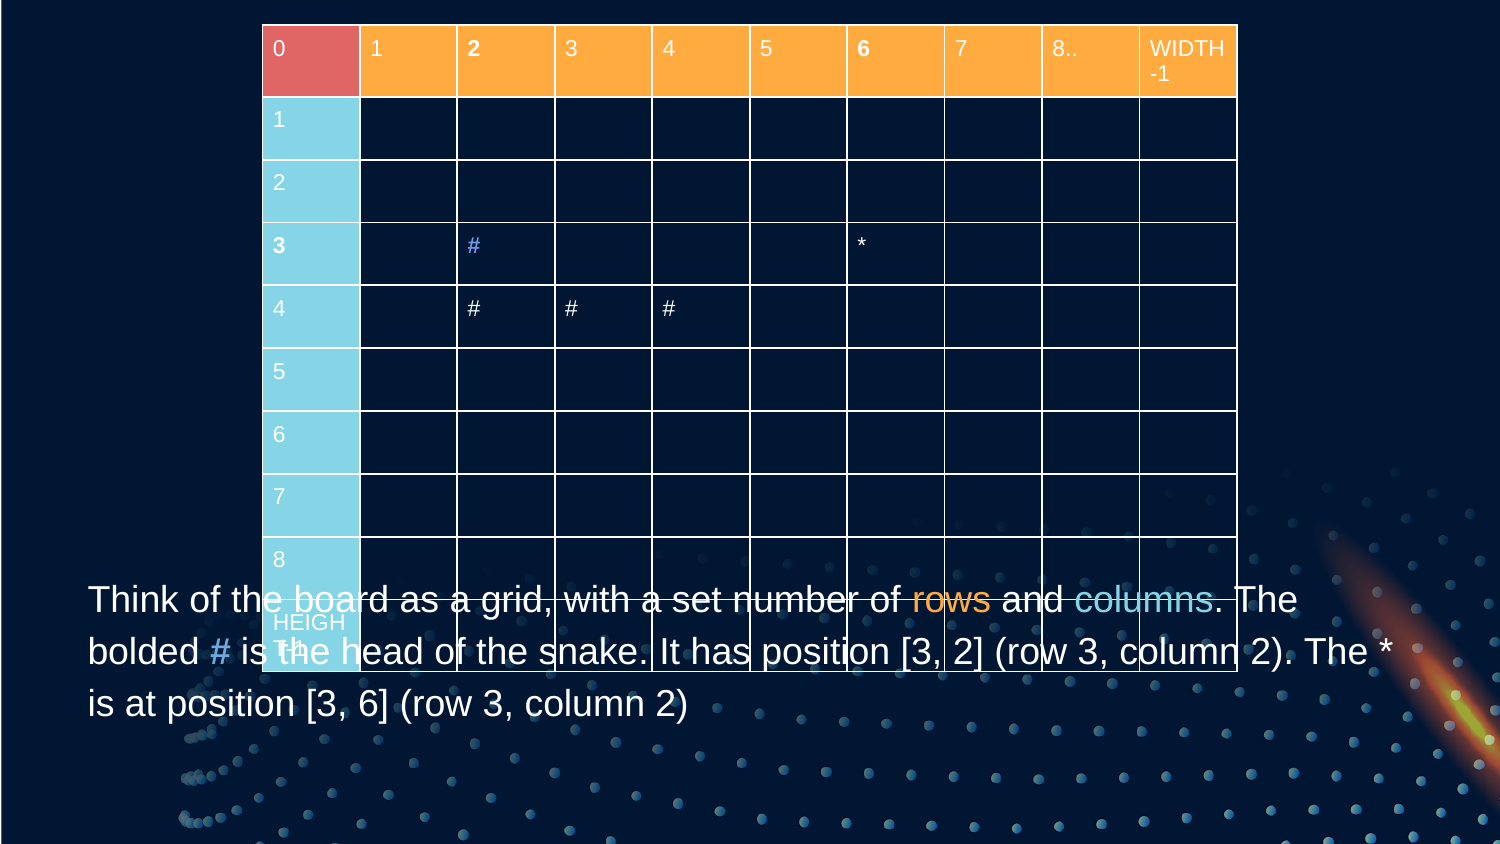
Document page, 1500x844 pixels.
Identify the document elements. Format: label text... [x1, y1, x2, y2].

table_cell [848, 286, 944, 347]
table_cell [1140, 349, 1236, 410]
table_cell [361, 349, 456, 410]
table_header WIDTH-1 [1140, 26, 1236, 96]
table_cell [556, 349, 651, 410]
table_cell [653, 475, 749, 536]
table_cell [945, 475, 1041, 536]
table_cell [361, 538, 456, 553]
table_cell [556, 412, 651, 473]
table_cell [653, 412, 749, 473]
table_cell [361, 161, 456, 222]
table_cell [848, 412, 944, 473]
table_cell [848, 538, 944, 553]
table_cell 1 [263, 98, 359, 159]
table_header 2 [458, 26, 554, 96]
table_cell 6 [263, 412, 359, 473]
table_cell [1140, 475, 1236, 536]
table_cell [458, 161, 554, 222]
table_header 3 [556, 26, 651, 96]
table_cell # [556, 286, 651, 347]
table_cell [458, 475, 554, 536]
table_cell [945, 161, 1041, 222]
table_header 7 [945, 26, 1041, 96]
table_cell [361, 223, 456, 284]
table_cell [848, 161, 944, 222]
table_cell [653, 223, 749, 284]
table_cell [751, 538, 846, 553]
table_cell [751, 475, 846, 536]
table_cell 8 [263, 538, 359, 553]
table_header 8.. [1043, 26, 1139, 96]
table_cell [848, 349, 944, 410]
table_cell [945, 223, 1041, 284]
table_cell [751, 412, 846, 473]
table_cell [458, 98, 554, 159]
table_cell # [458, 286, 554, 347]
table_cell [1140, 286, 1236, 347]
table_cell [556, 161, 651, 222]
table_cell 5 [263, 349, 359, 410]
table_cell [653, 98, 749, 159]
picture [0, 0, 1500, 844]
table_cell [1043, 538, 1139, 553]
text_box Think of the board as a grid, with a set number of rows and columns. The bolded # is the head of the snake. It has position [3, 2] (row 3, column 2). The * is at position [3, 6] (row 3, column 2) [72, 553, 1428, 739]
table_cell 2 [263, 161, 359, 222]
table_cell 3 [263, 223, 359, 284]
table_cell [1043, 475, 1139, 536]
table_cell [1140, 161, 1236, 222]
table_cell [945, 412, 1041, 473]
table_cell [1140, 538, 1236, 553]
table_cell [751, 98, 846, 159]
table_cell # [653, 286, 749, 347]
table_cell [1043, 349, 1139, 410]
table_cell [556, 223, 651, 284]
table_cell [945, 349, 1041, 410]
table_cell [361, 98, 456, 159]
table_cell [361, 475, 456, 536]
table_cell [1043, 286, 1139, 347]
table_cell [751, 223, 846, 284]
table_header 6 [848, 26, 944, 96]
table_cell [1043, 161, 1139, 222]
table_cell 4 [263, 286, 359, 347]
table_cell [751, 349, 846, 410]
table_cell [1043, 98, 1139, 159]
table_cell [945, 98, 1041, 159]
table_cell [1140, 98, 1236, 159]
table_cell [556, 538, 651, 553]
table_cell [653, 538, 749, 553]
table_cell [1043, 223, 1139, 284]
table_cell [361, 412, 456, 473]
table_header 4 [653, 26, 749, 96]
table_cell [556, 98, 651, 159]
table_cell 7 [263, 475, 359, 536]
table_cell [1043, 412, 1139, 473]
table_cell [848, 98, 944, 159]
table_cell * [848, 223, 944, 284]
table_header 1 [361, 26, 456, 96]
table_cell [458, 412, 554, 473]
table_cell [848, 475, 944, 536]
table_cell [458, 349, 554, 410]
table_cell [1140, 223, 1236, 284]
table_cell [945, 538, 1041, 553]
table_cell [556, 475, 651, 536]
table_header 5 [751, 26, 846, 96]
table_cell [653, 161, 749, 222]
table_cell [945, 286, 1041, 347]
table_cell [653, 349, 749, 410]
table_cell [751, 286, 846, 347]
table_cell [751, 161, 846, 222]
table_cell [361, 286, 456, 347]
table_header 0 [263, 26, 359, 96]
table_cell # [458, 223, 554, 284]
table_cell [1140, 412, 1236, 473]
table_cell [458, 538, 554, 553]
